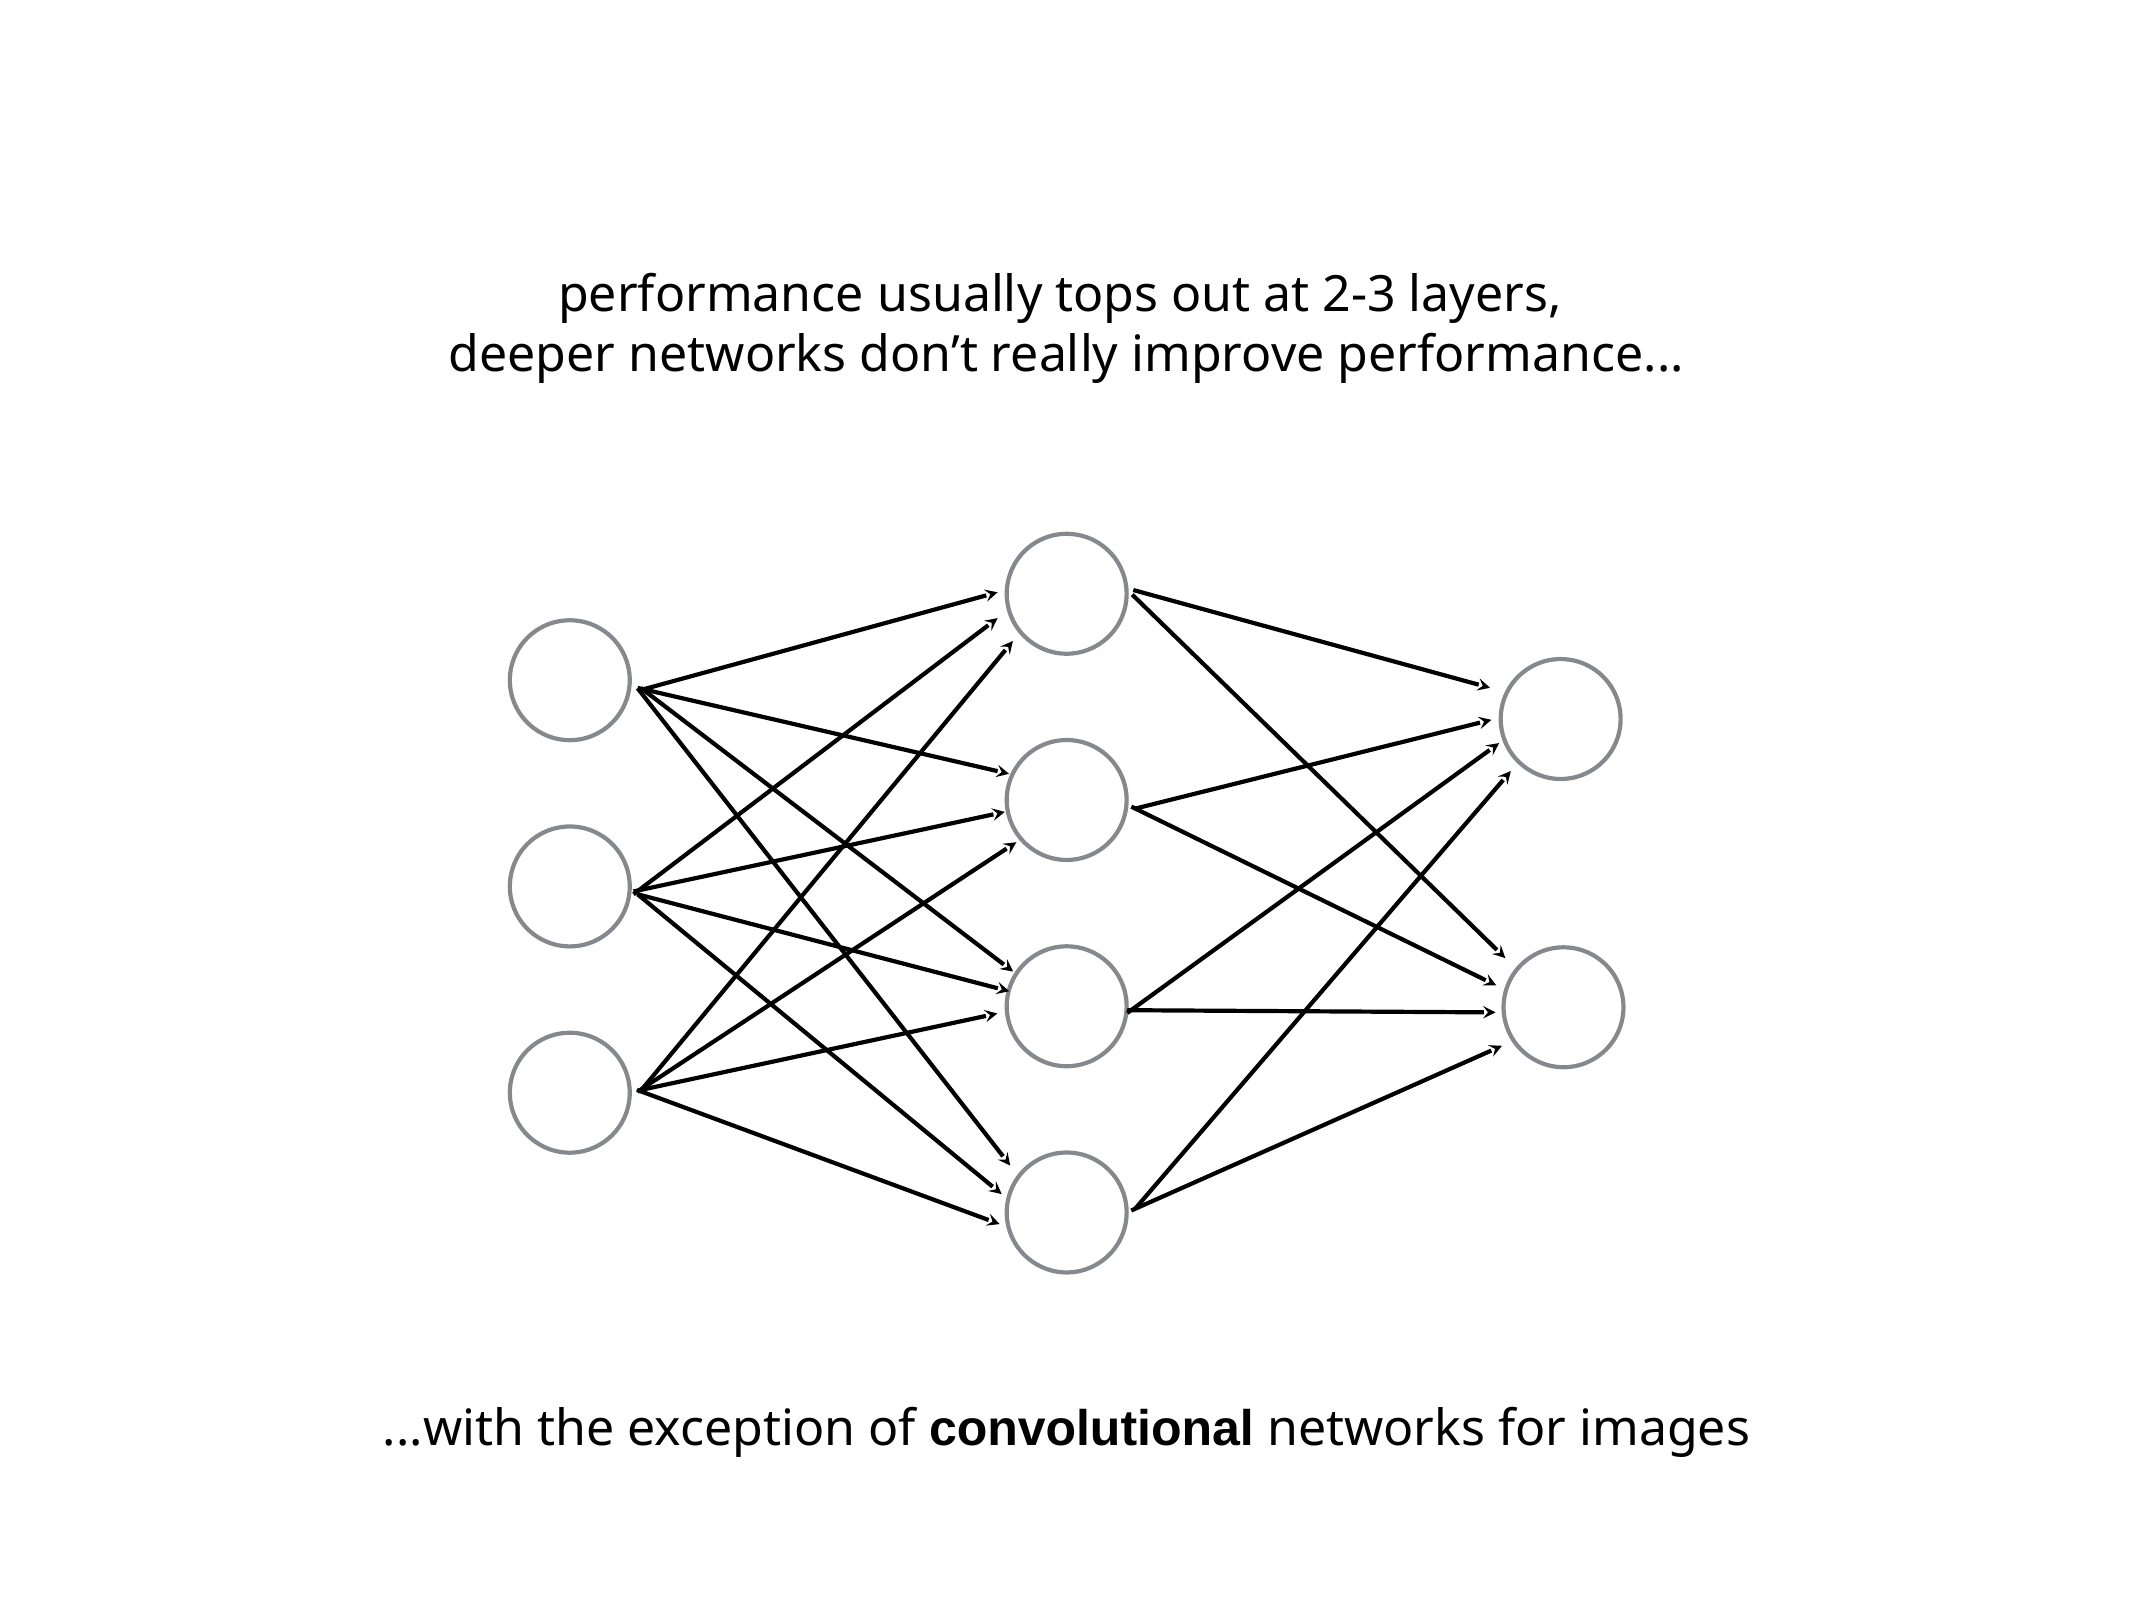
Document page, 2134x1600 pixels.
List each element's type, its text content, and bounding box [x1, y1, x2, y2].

text_box [1503, 947, 1624, 1068]
text_box ...with the exception of convolutional networks for images [374, 1387, 1759, 1464]
text_box [983, 618, 998, 631]
text_box [984, 589, 998, 602]
text_box [1006, 740, 1127, 860]
text_box [1000, 640, 1013, 655]
text_box [991, 808, 1005, 821]
text_box [983, 1009, 998, 1023]
text_box [1006, 533, 1127, 654]
text_box [1488, 1045, 1503, 1057]
text_box [1006, 946, 1127, 1067]
text_box [509, 826, 630, 947]
text_box [985, 1213, 1000, 1226]
text_box [1006, 1152, 1127, 1273]
text_box [999, 959, 1014, 972]
text_box [1002, 842, 1017, 855]
text_box [1498, 771, 1511, 785]
text_box [997, 1151, 1011, 1166]
text_box [1482, 974, 1497, 986]
text_box [1485, 743, 1500, 756]
text_box performance usually tops out at 2-3 layers, deeper networks don’t really improve performance... [440, 253, 1693, 390]
text_box [988, 1181, 1002, 1195]
text_box [1492, 945, 1506, 959]
text_box [1500, 659, 1621, 779]
text_box [995, 764, 1010, 778]
text_box [995, 982, 1010, 995]
text_box [509, 620, 630, 741]
text_box [1483, 1006, 1496, 1019]
text_box [509, 1032, 630, 1153]
text_box [1476, 678, 1491, 691]
text_box [1477, 716, 1492, 729]
